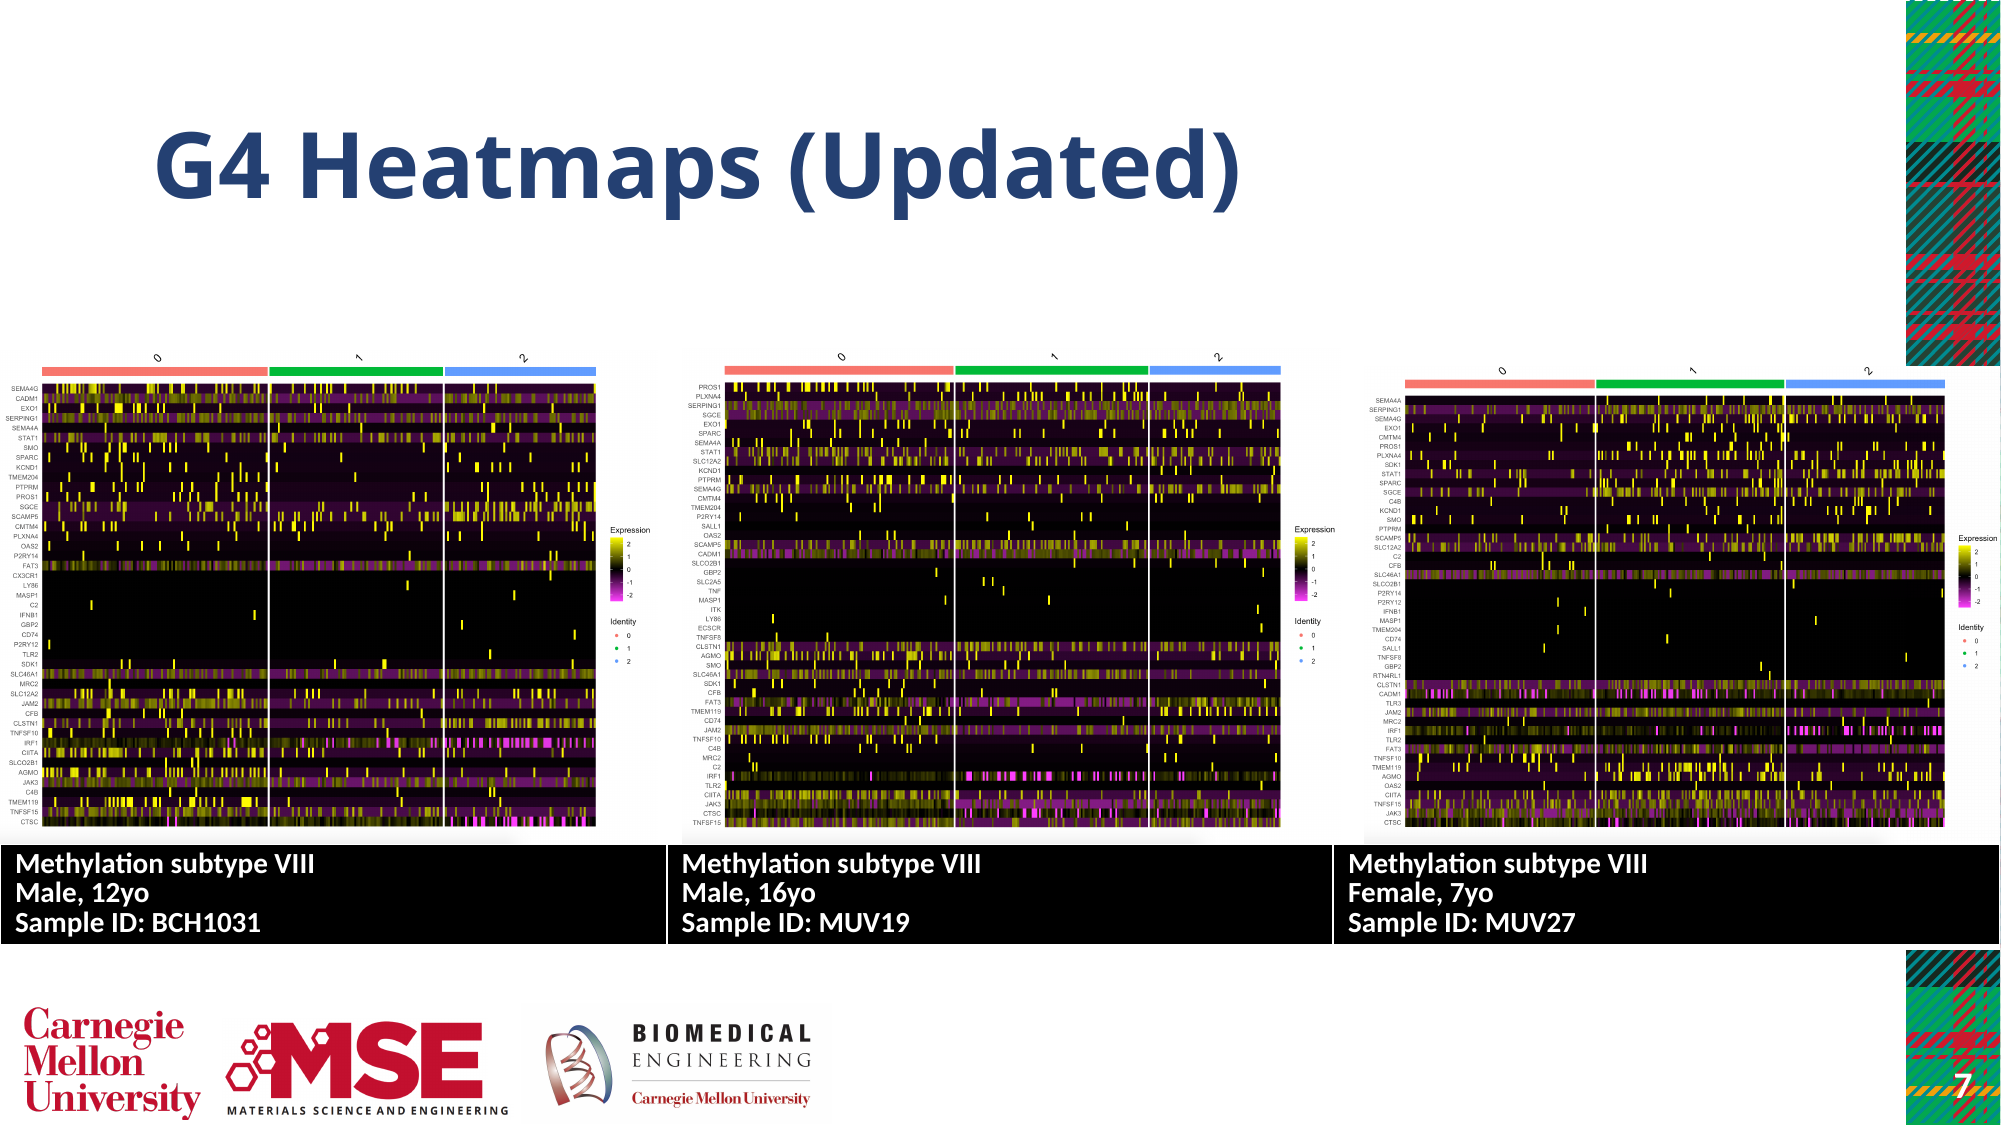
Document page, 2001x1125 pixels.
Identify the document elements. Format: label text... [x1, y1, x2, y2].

picture [0, 350, 659, 844]
table_header Methylation subtype VIII Male, 12yo Sample ID: BCH1031 [1, 845, 666, 944]
slide_number 7 [1512, 1053, 1988, 1113]
title G4 Heatmaps (Updated) [137, 59, 1768, 278]
picture [521, 1003, 832, 1124]
picture [222, 1018, 514, 1120]
picture [1364, 366, 2000, 844]
picture [682, 348, 1341, 844]
table_header Methylation subtype VIII Female, 7yo Sample ID: MUV27 [1334, 845, 1999, 944]
table_header Methylation subtype VIII Male, 16yo Sample ID: MUV19 [668, 845, 1332, 944]
